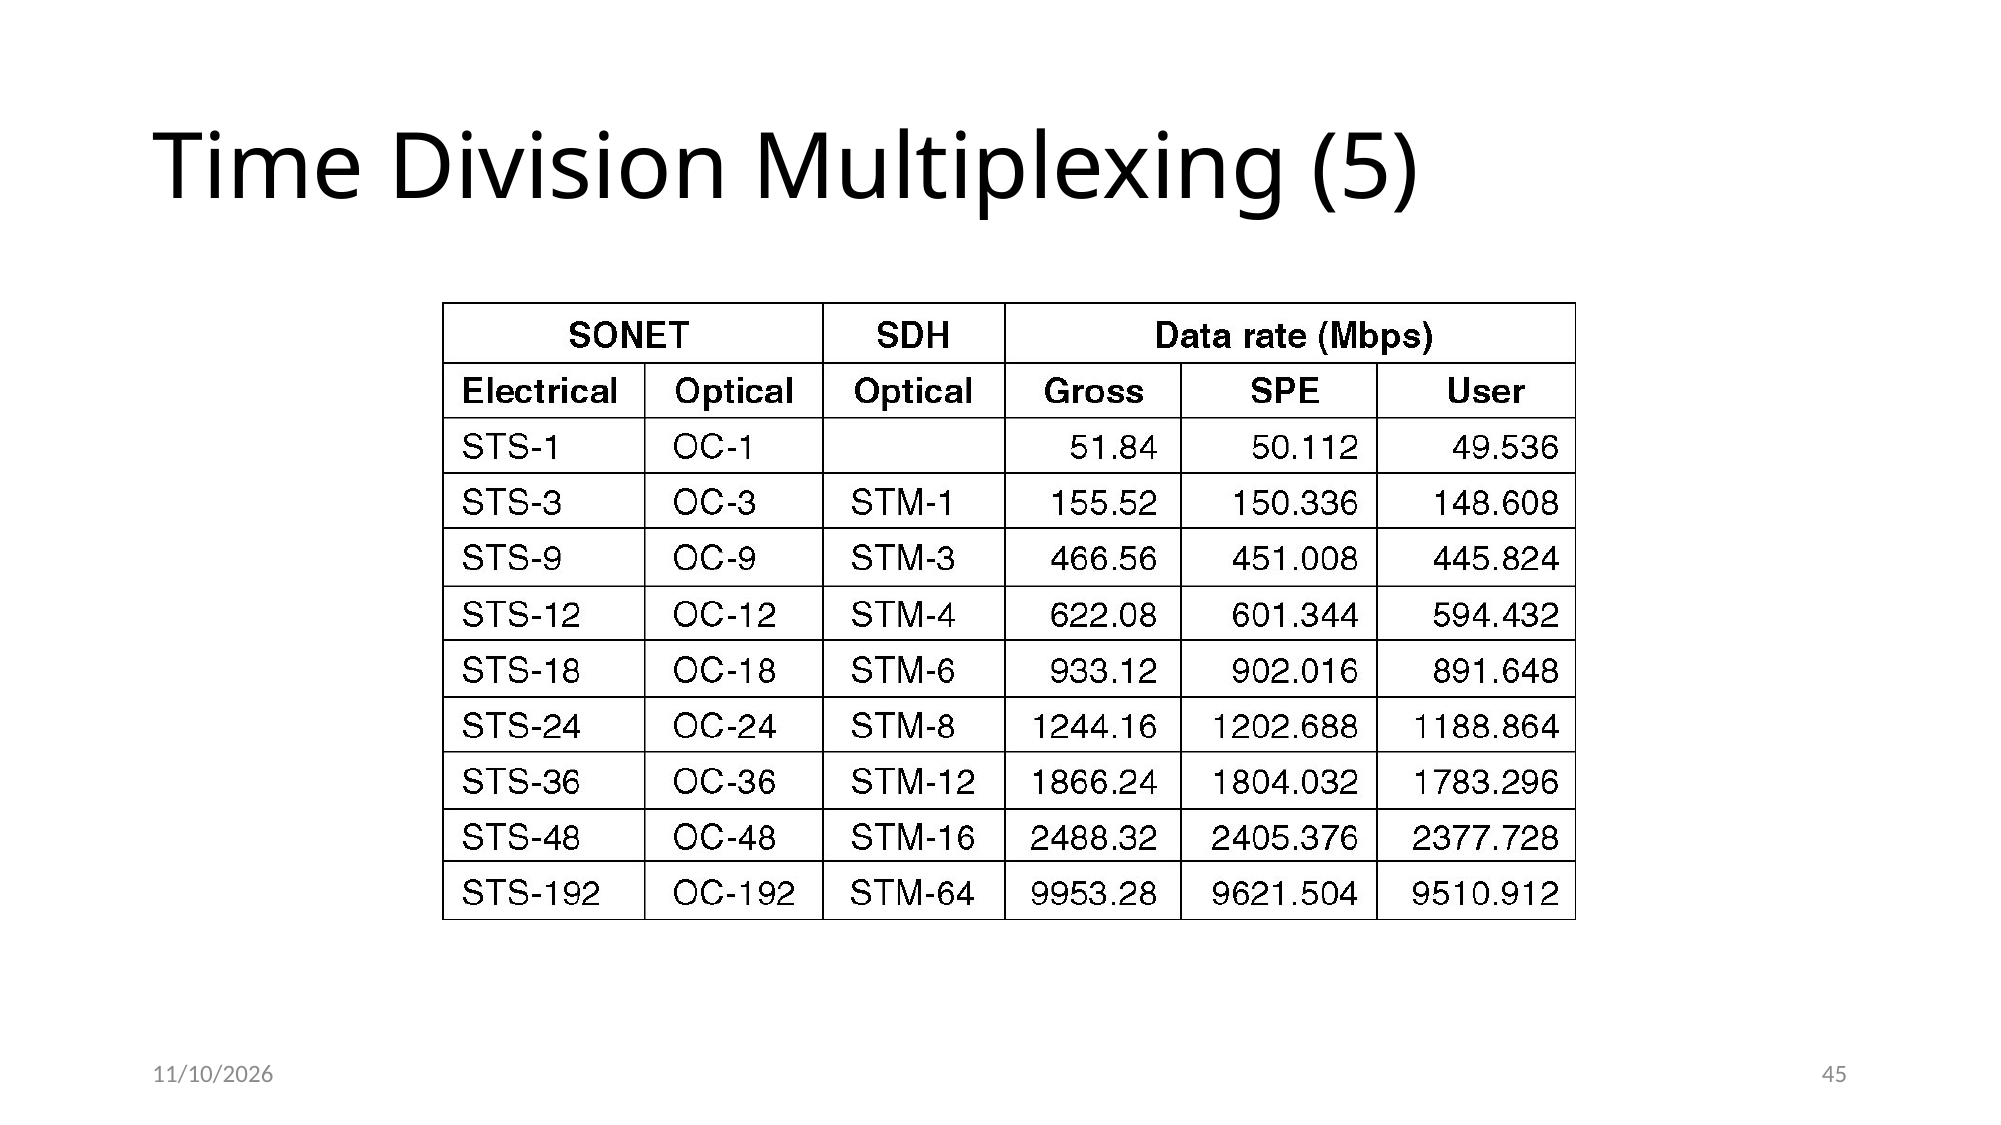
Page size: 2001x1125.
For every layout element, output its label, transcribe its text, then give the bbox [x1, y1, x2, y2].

title Time Division Multiplexing (5) [137, 59, 1863, 278]
picture [442, 302, 1576, 920]
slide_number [137, 1042, 588, 1103]
list SONET and SDH multiplex rates. [137, 299, 1863, 1014]
slide_number 45 [1412, 1042, 1863, 1103]
